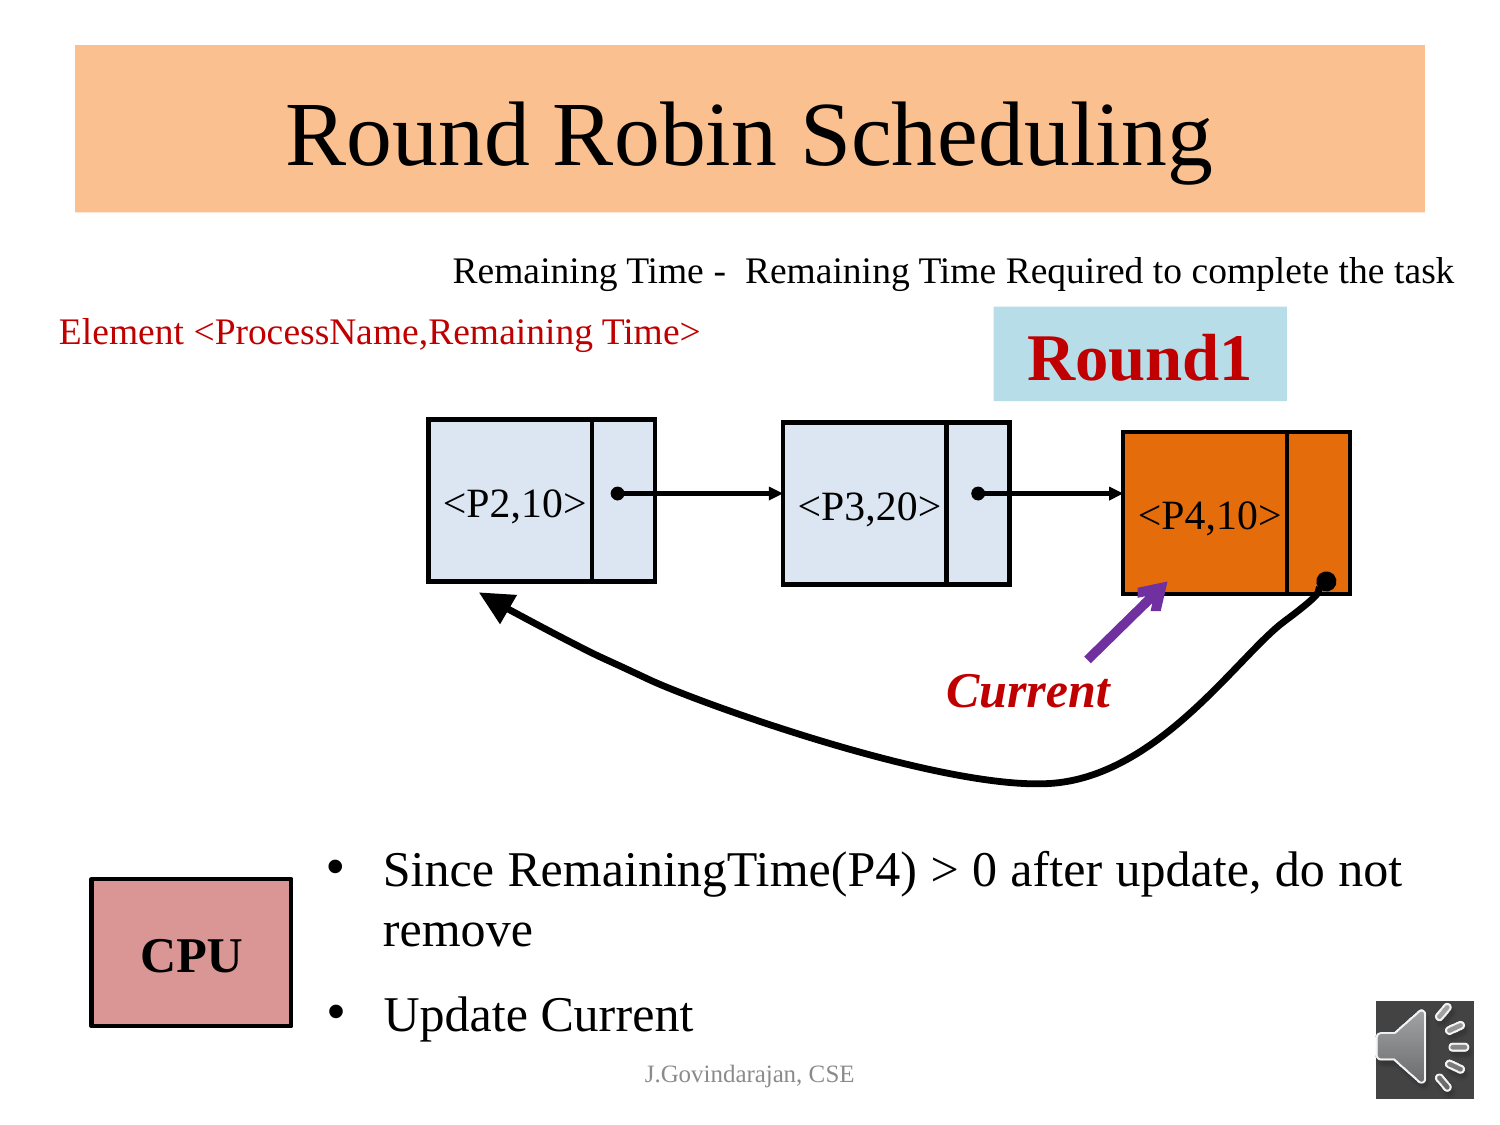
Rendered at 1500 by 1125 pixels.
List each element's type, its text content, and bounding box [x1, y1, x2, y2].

text_box Since RemainingTime(P4) > 0 after update, do not remove [311, 828, 1418, 964]
text_box Element <ProcessName,Remaining Time> [44, 299, 717, 360]
footer J.Govindarajan, CSE [512, 1049, 988, 1103]
picture [1374, 999, 1476, 1101]
text_box Remaining Time - Remaining Time Required to complete the task [438, 238, 1500, 299]
text_box Current [931, 649, 1138, 725]
text_box Update Current [312, 974, 1419, 1049]
title Round Robin Scheduling [75, 45, 1425, 213]
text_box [427, 419, 1351, 595]
text_box Round1 [993, 306, 1287, 402]
text_box CPU [89, 877, 293, 1028]
text_box [485, 603, 1311, 786]
